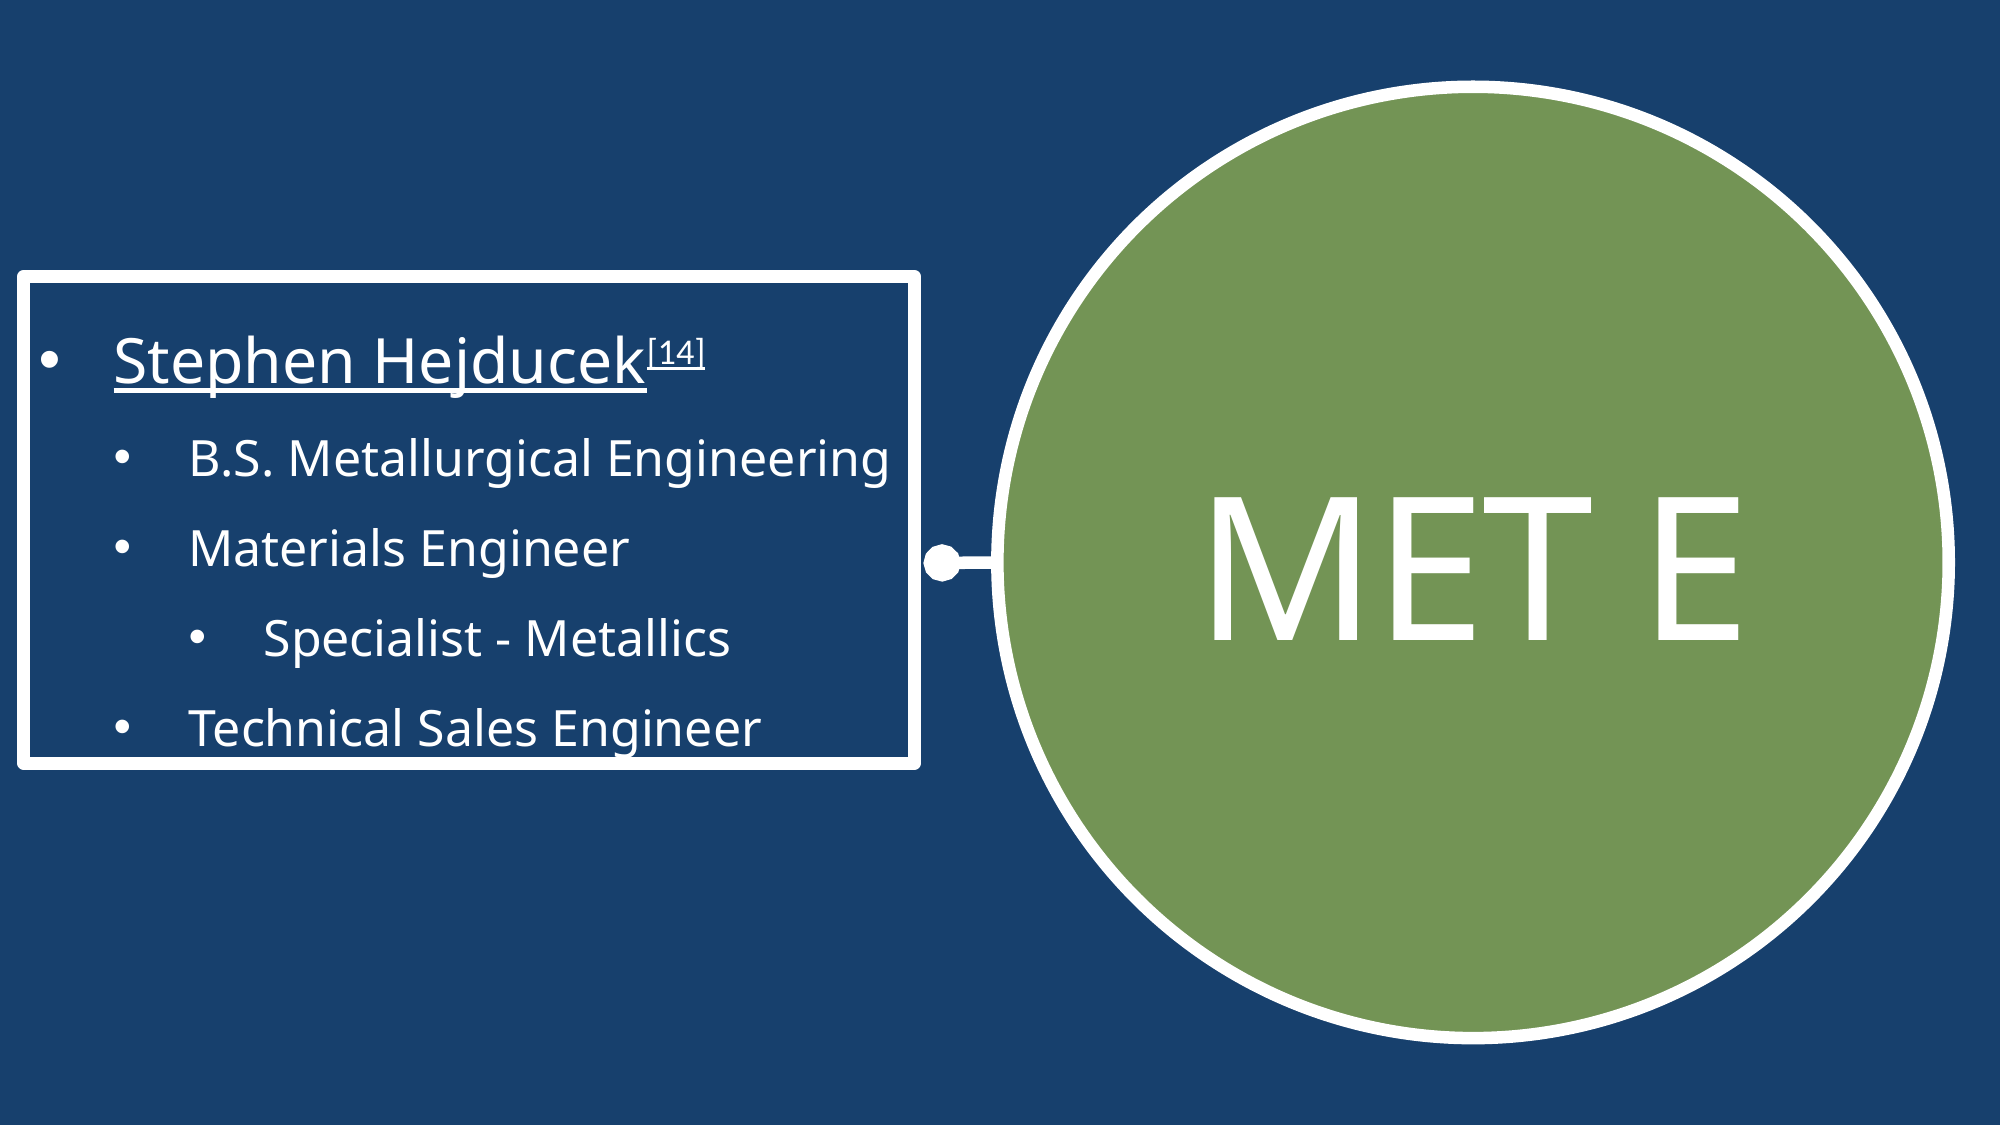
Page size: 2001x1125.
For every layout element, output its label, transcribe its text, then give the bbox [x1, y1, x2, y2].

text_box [675, 86, 2000, 1039]
text_box Stephen Hejducek[14] B.S. Metallurgical Engineering Materials Engineer Specialist - Metallics Technical Sales Engineer [23, 276, 675, 764]
